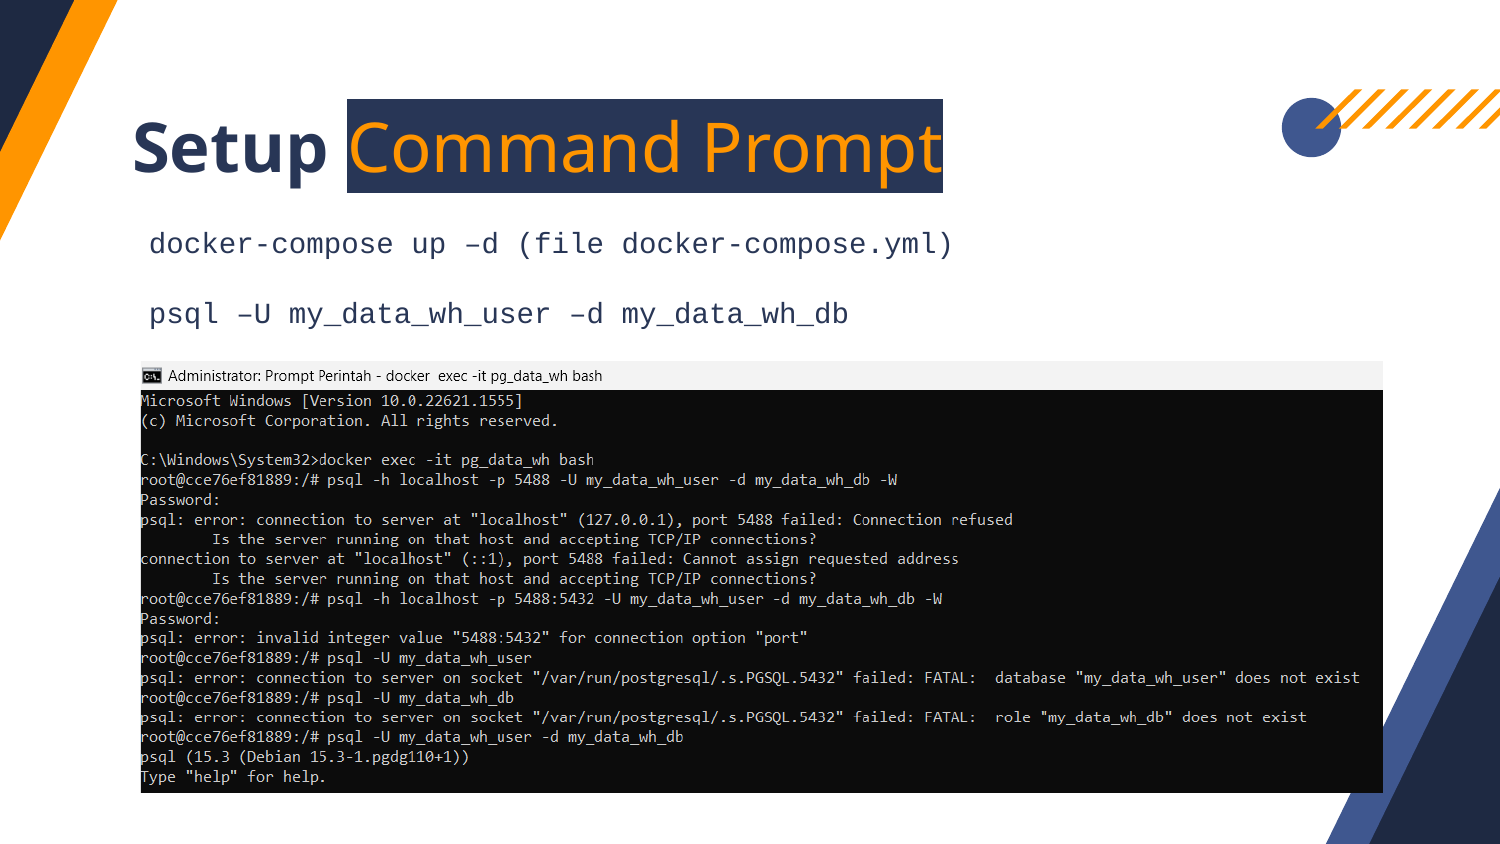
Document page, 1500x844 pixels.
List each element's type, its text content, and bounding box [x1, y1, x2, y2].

title Setup Command Prompt [117, 88, 1383, 183]
picture [140, 361, 1384, 793]
text_box docker-compose up –d (file docker-compose.yml) psql –U my_data_wh_user –d my_data_wh_db [134, 209, 982, 343]
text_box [1315, 89, 1500, 129]
